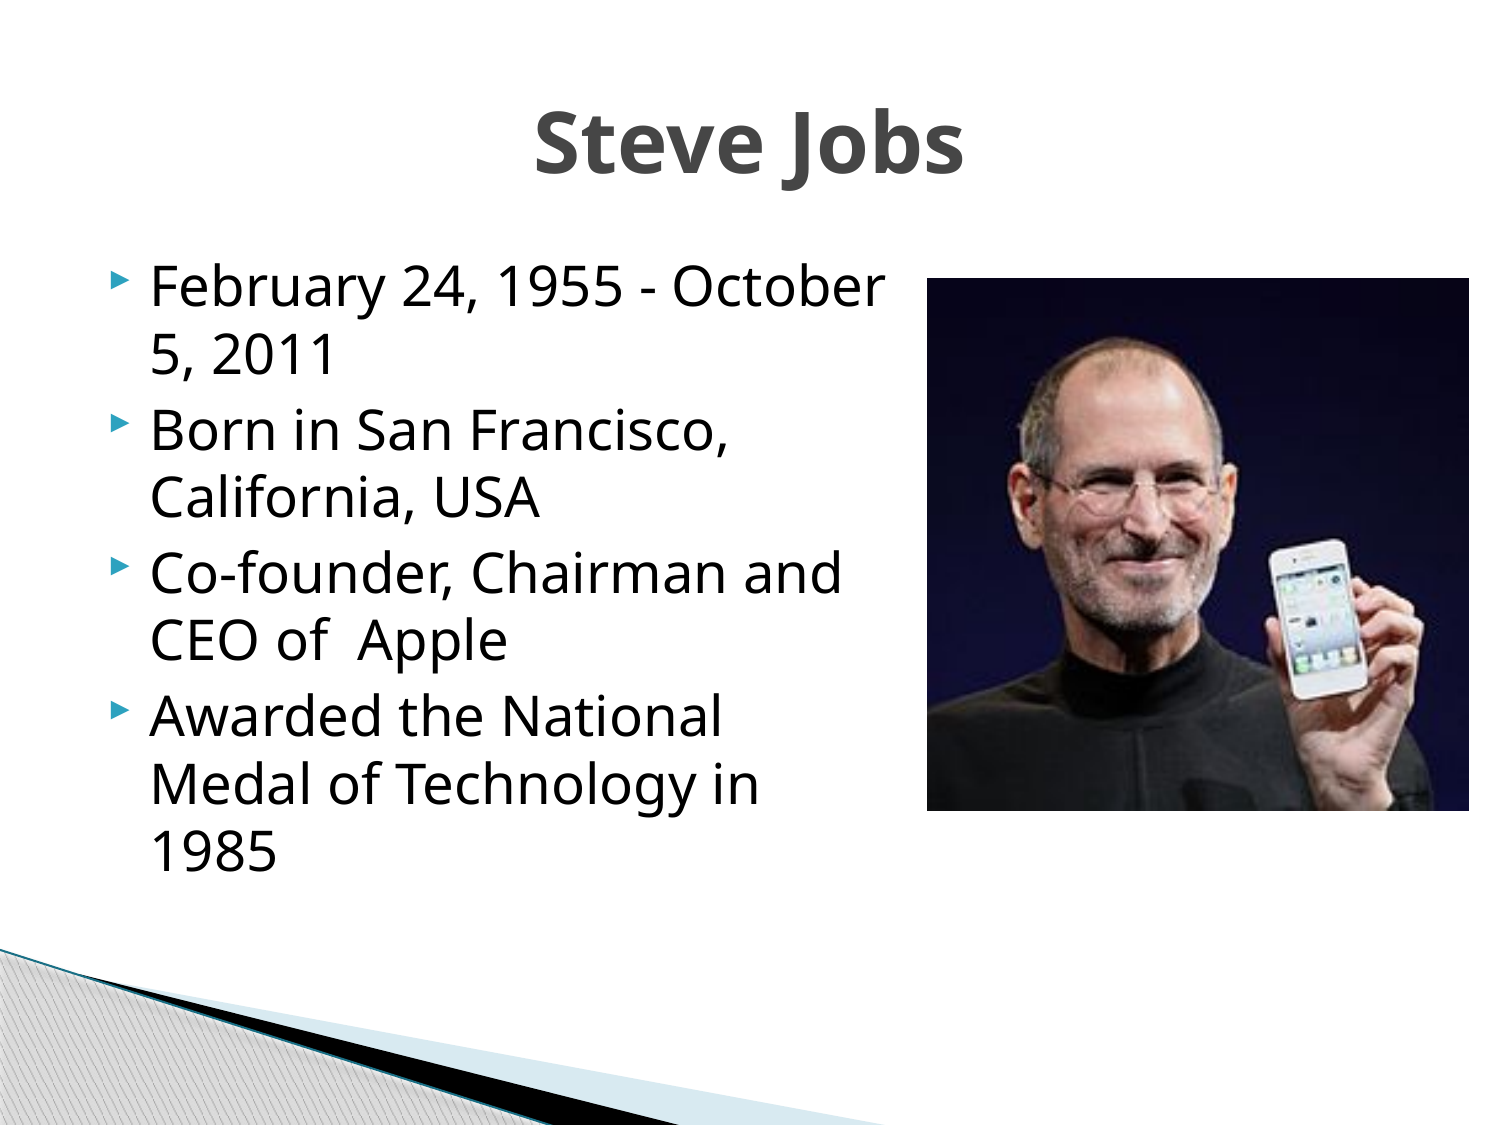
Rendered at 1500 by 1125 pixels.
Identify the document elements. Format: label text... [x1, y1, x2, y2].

picture [926, 278, 1469, 811]
list February 24, 1955 - October 5, 2011 Born in San Francisco, California, USA Co-founder, Chairman and CEO of Apple Awarded the National Medal of Technology in 1985 [75, 243, 904, 986]
title Steve Jobs [75, 45, 1425, 233]
